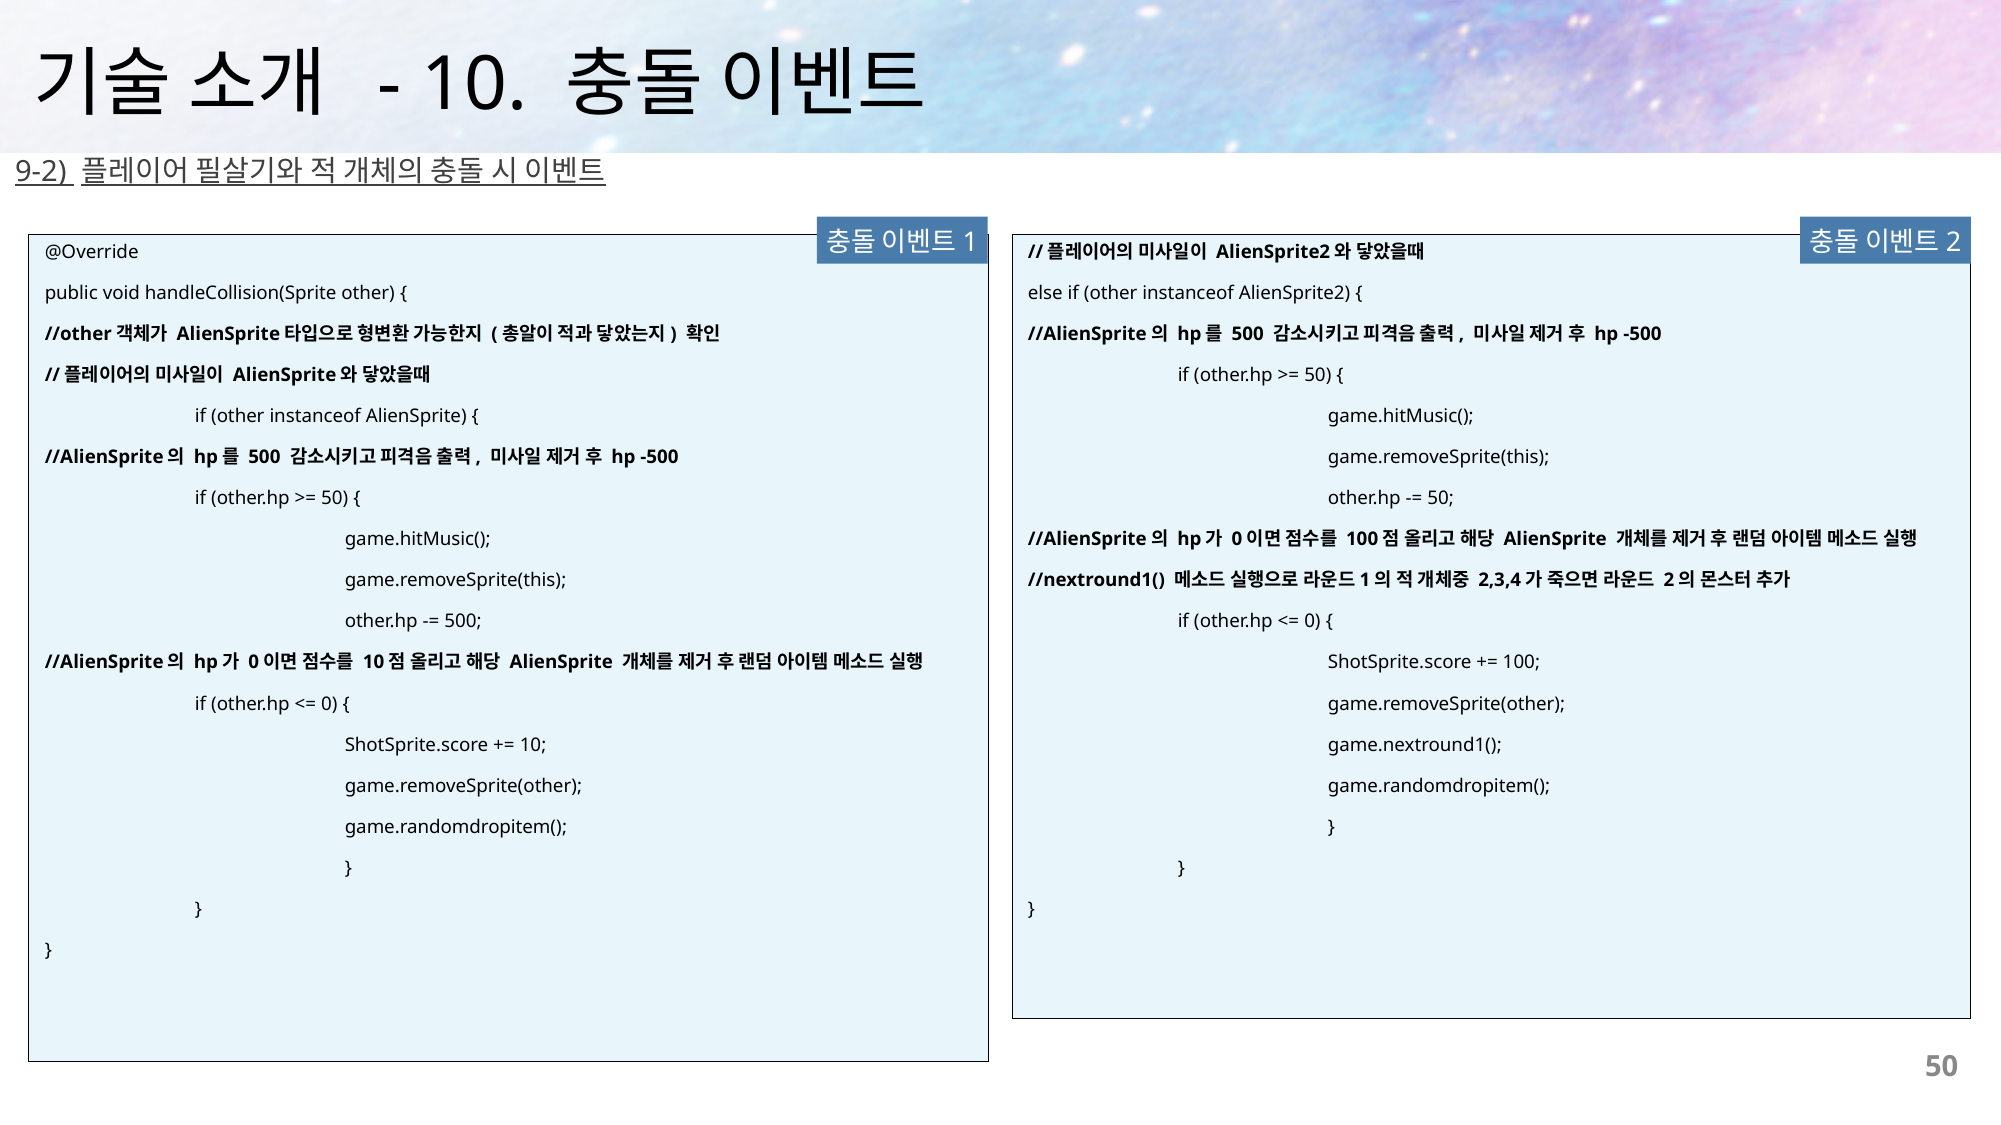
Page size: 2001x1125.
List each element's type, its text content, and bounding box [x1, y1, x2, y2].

text_box [28, 234, 989, 1062]
text_box 충돌 이벤트1 [816, 216, 988, 264]
text_box [1012, 234, 1971, 1019]
slide_number 50 [1915, 1040, 1967, 1093]
text_box 충돌 이벤트2 [1800, 216, 1971, 264]
picture [0, 0, 2001, 154]
text_box //플레이어의 미사일이 AlienSprite2와 닿았을때 else if (other instanceof AlienSprite2) { //AlienSprite의 hp를 500 감소시키고 피격음 출력, 미사일 제거 후 hp -500 if (other.hp >= 50) { game.hitMusic(); game.removeSprite(this); other.hp -= 50; //AlienSprite의 hp가 0이면 점수를 100점 올리고 해당 AlienSprite 개체를 제거 후 랜덤 아이템 메소드 실행 //nextround1() 메소드 실행으로 라운드1의 적 개체중 2,3,4가 죽으면 라운드 2의 몬스터 추가 if (other.hp <= 0) { ShotSprite.score += 100; game.removeSprite(other); game.nextround1(); game.randomdropitem(); } } } [1020, 234, 1963, 927]
text_box @Override public void handleCollision(Sprite other) { //other객체가 AlienSprite타입으로 형변환 가능한지 (총알이 적과 닿았는지) 확인 //플레이어의 미사일이 AlienSprite와 닿았을때 if (other instanceof AlienSprite) { //AlienSprite의 hp를 500 감소시키고 피격음 출력, 미사일 제거 후 hp -500 if (other.hp >= 50) { game.hitMusic(); game.removeSprite(this); other.hp -= 500; //AlienSprite의 hp가 0이면 점수를 10점 올리고 해당 AlienSprite 개체를 제거 후 랜덤 아이템 메소드 실행 if (other.hp <= 0) { ShotSprite.score += 10; game.removeSprite(other); game.randomdropitem(); } } } [37, 234, 980, 968]
text_box 9-2) 플레이어 필살기와 적 개체의 충돌 시 이벤트 [7, 154, 1993, 248]
